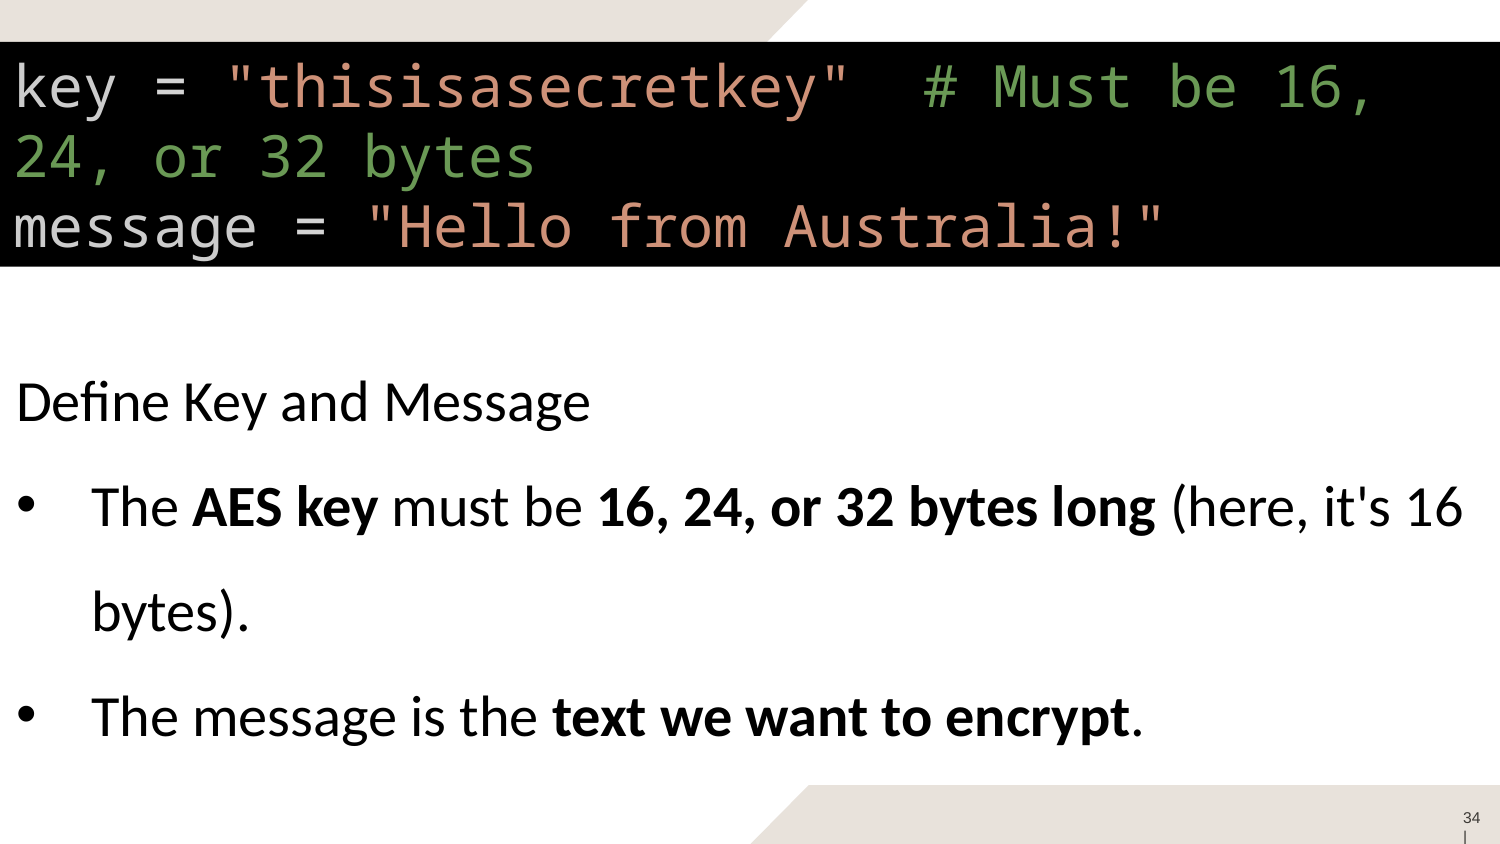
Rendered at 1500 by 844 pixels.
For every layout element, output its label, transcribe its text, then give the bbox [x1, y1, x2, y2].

text_box Define Key and Message The AES key must be 16, 24, or 32 bytes long (here, it's 16 bytes). The message is the text we want to encrypt. [1, 321, 1500, 756]
text_box key = "thisisasecretkey" # Must be 16, 24, or 32 bytes message = "Hello from Australia!" [0, 41, 1500, 267]
slide_number 34 | [1452, 807, 1487, 844]
